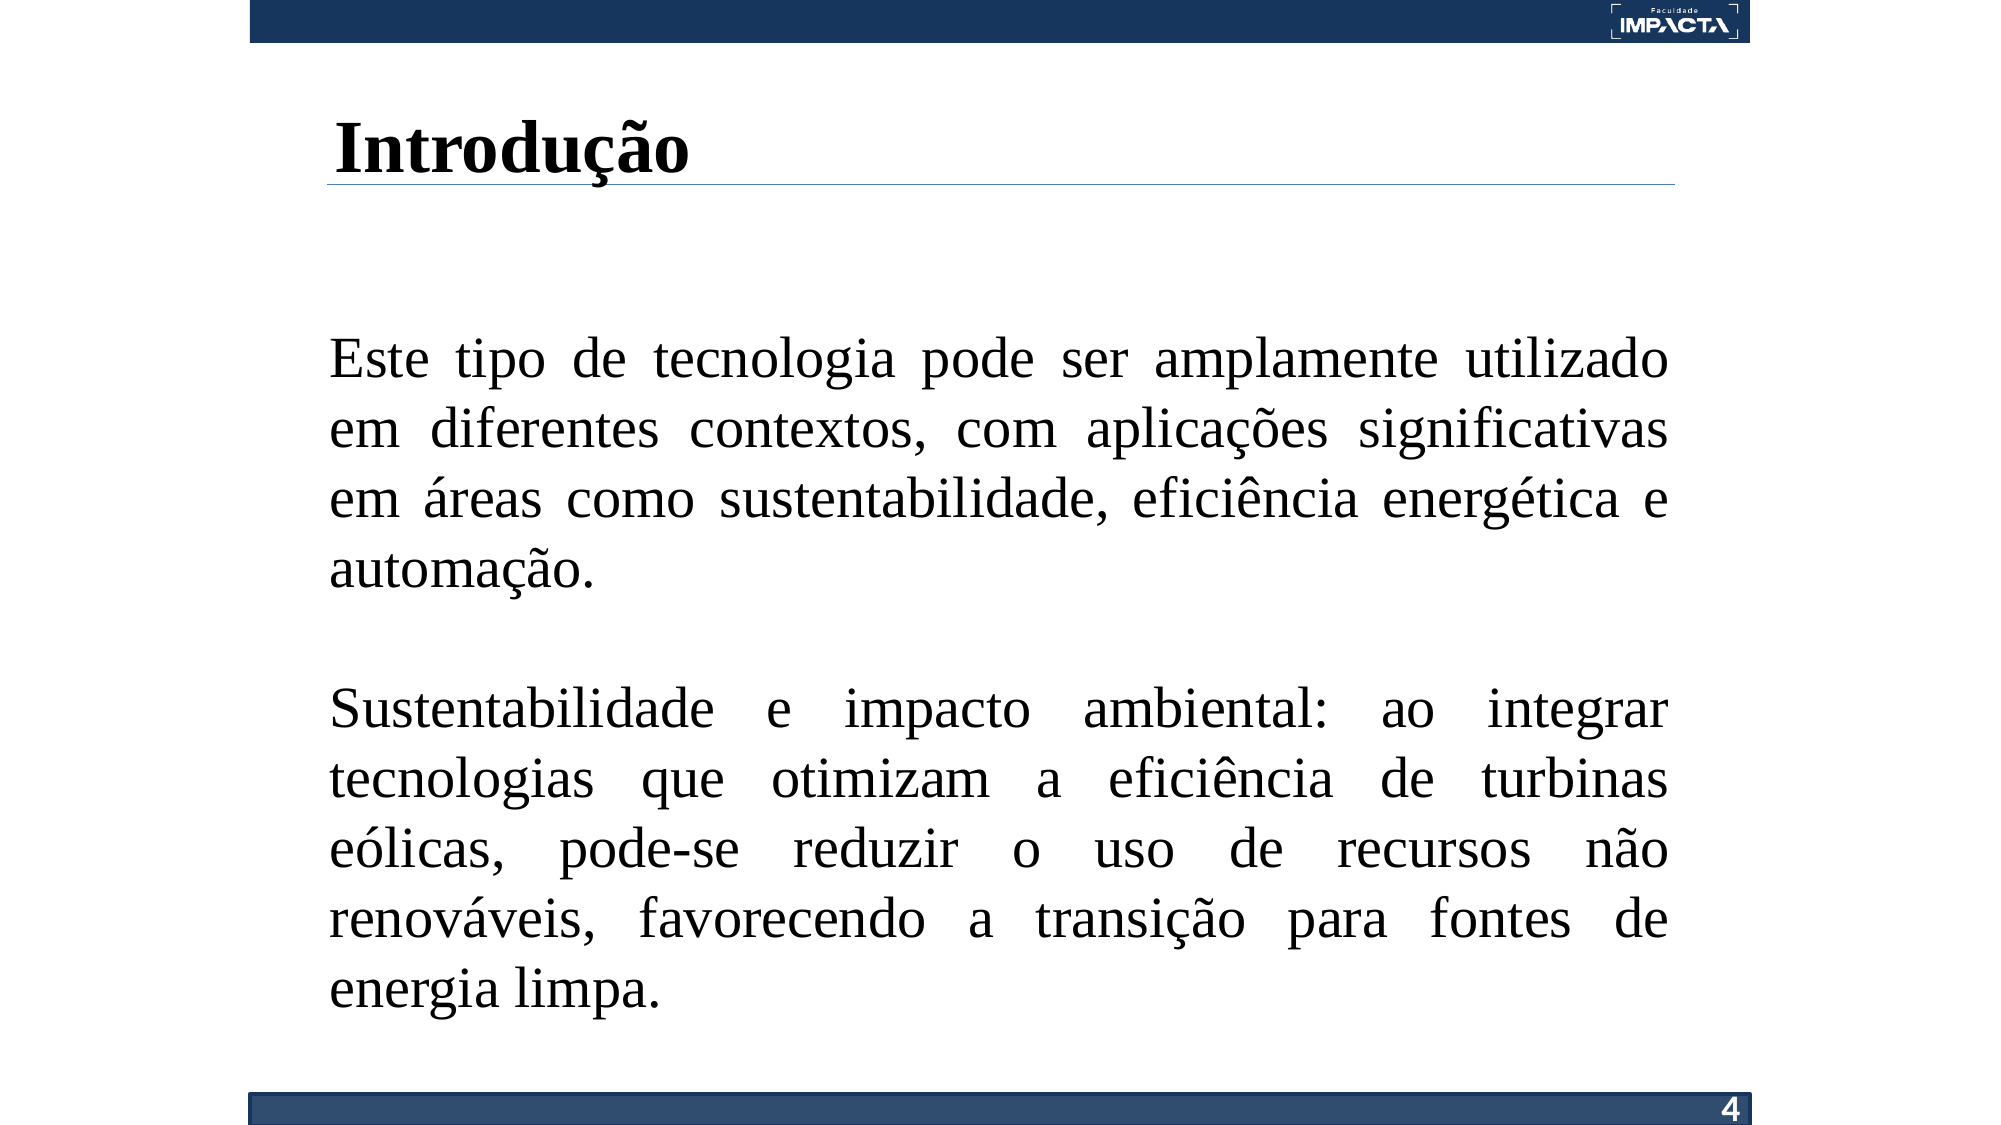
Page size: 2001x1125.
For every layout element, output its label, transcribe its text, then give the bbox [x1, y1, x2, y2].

text_box Este tipo de tecnologia pode ser amplamente utilizado em diferentes contextos, com aplicações significativas em áreas como sustentabilidade, eficiência energética e automação. Sustentabilidade e impacto ambiental: ao integrar tecnologias que otimizam a eficiência de turbinas eólicas, pode-se reduzir o uso de recursos não renováveis, favorecendo a transição para fontes de energia limpa. [322, 312, 1678, 1027]
picture [1604, 0, 1745, 43]
title Introdução [326, 89, 1675, 197]
slide_number ‹#› [1711, 1076, 1748, 1125]
